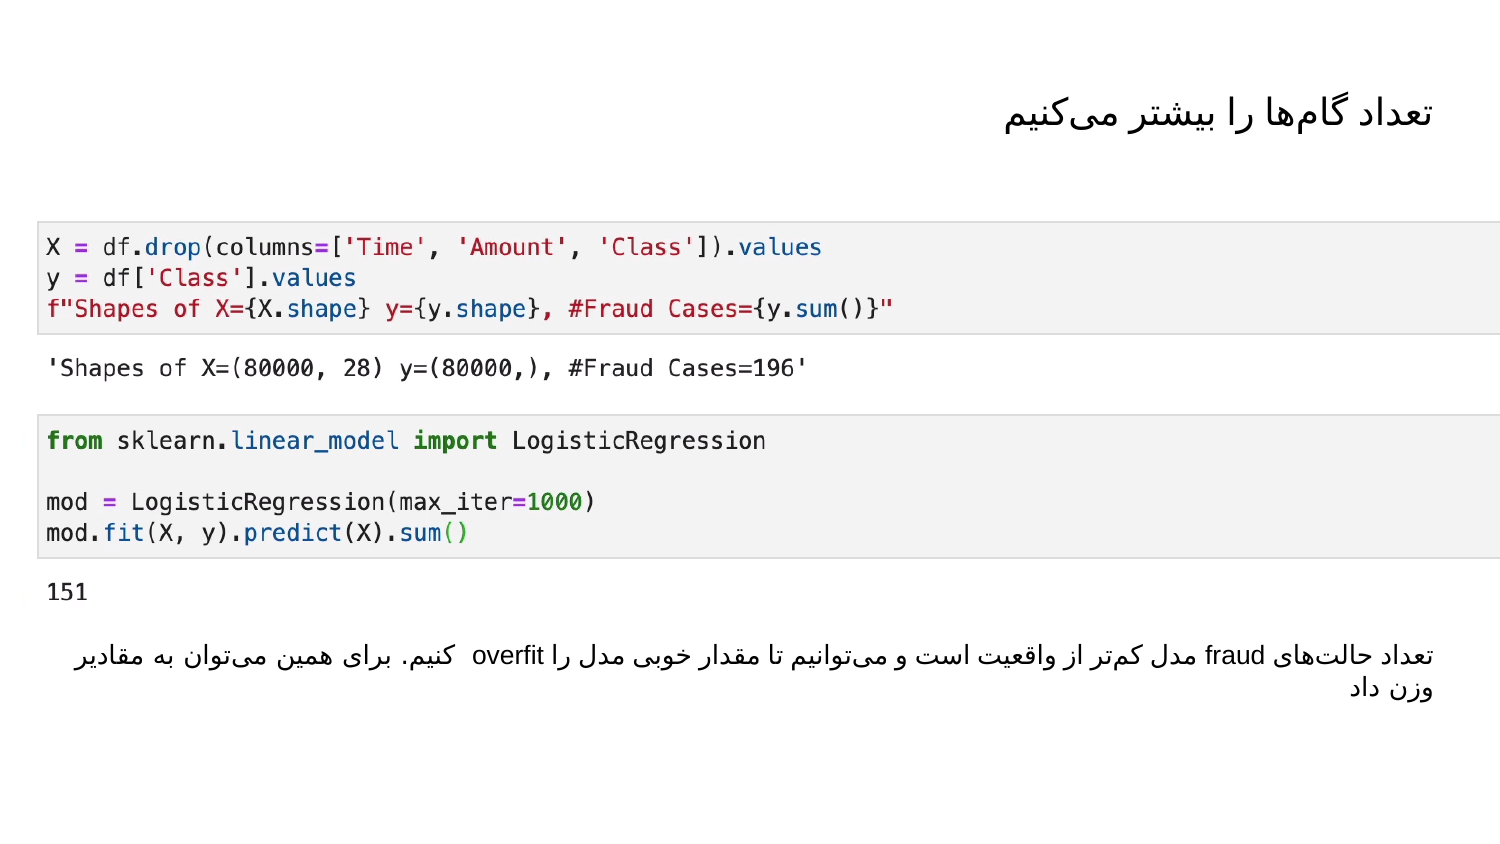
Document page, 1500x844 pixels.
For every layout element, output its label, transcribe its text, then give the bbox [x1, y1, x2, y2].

title تعداد حالت‌های fraud مدل کم‌تر از واقعیت است و می‌توانیم تا مقدار خوبی مدل را overfit کنیم. برای همین می‌توان به مقادیر وزن داد [51, 654, 1449, 718]
picture [22, 197, 1500, 647]
title تعداد گام‌ها را بیشتر می‌کنیم [51, 72, 1449, 167]
